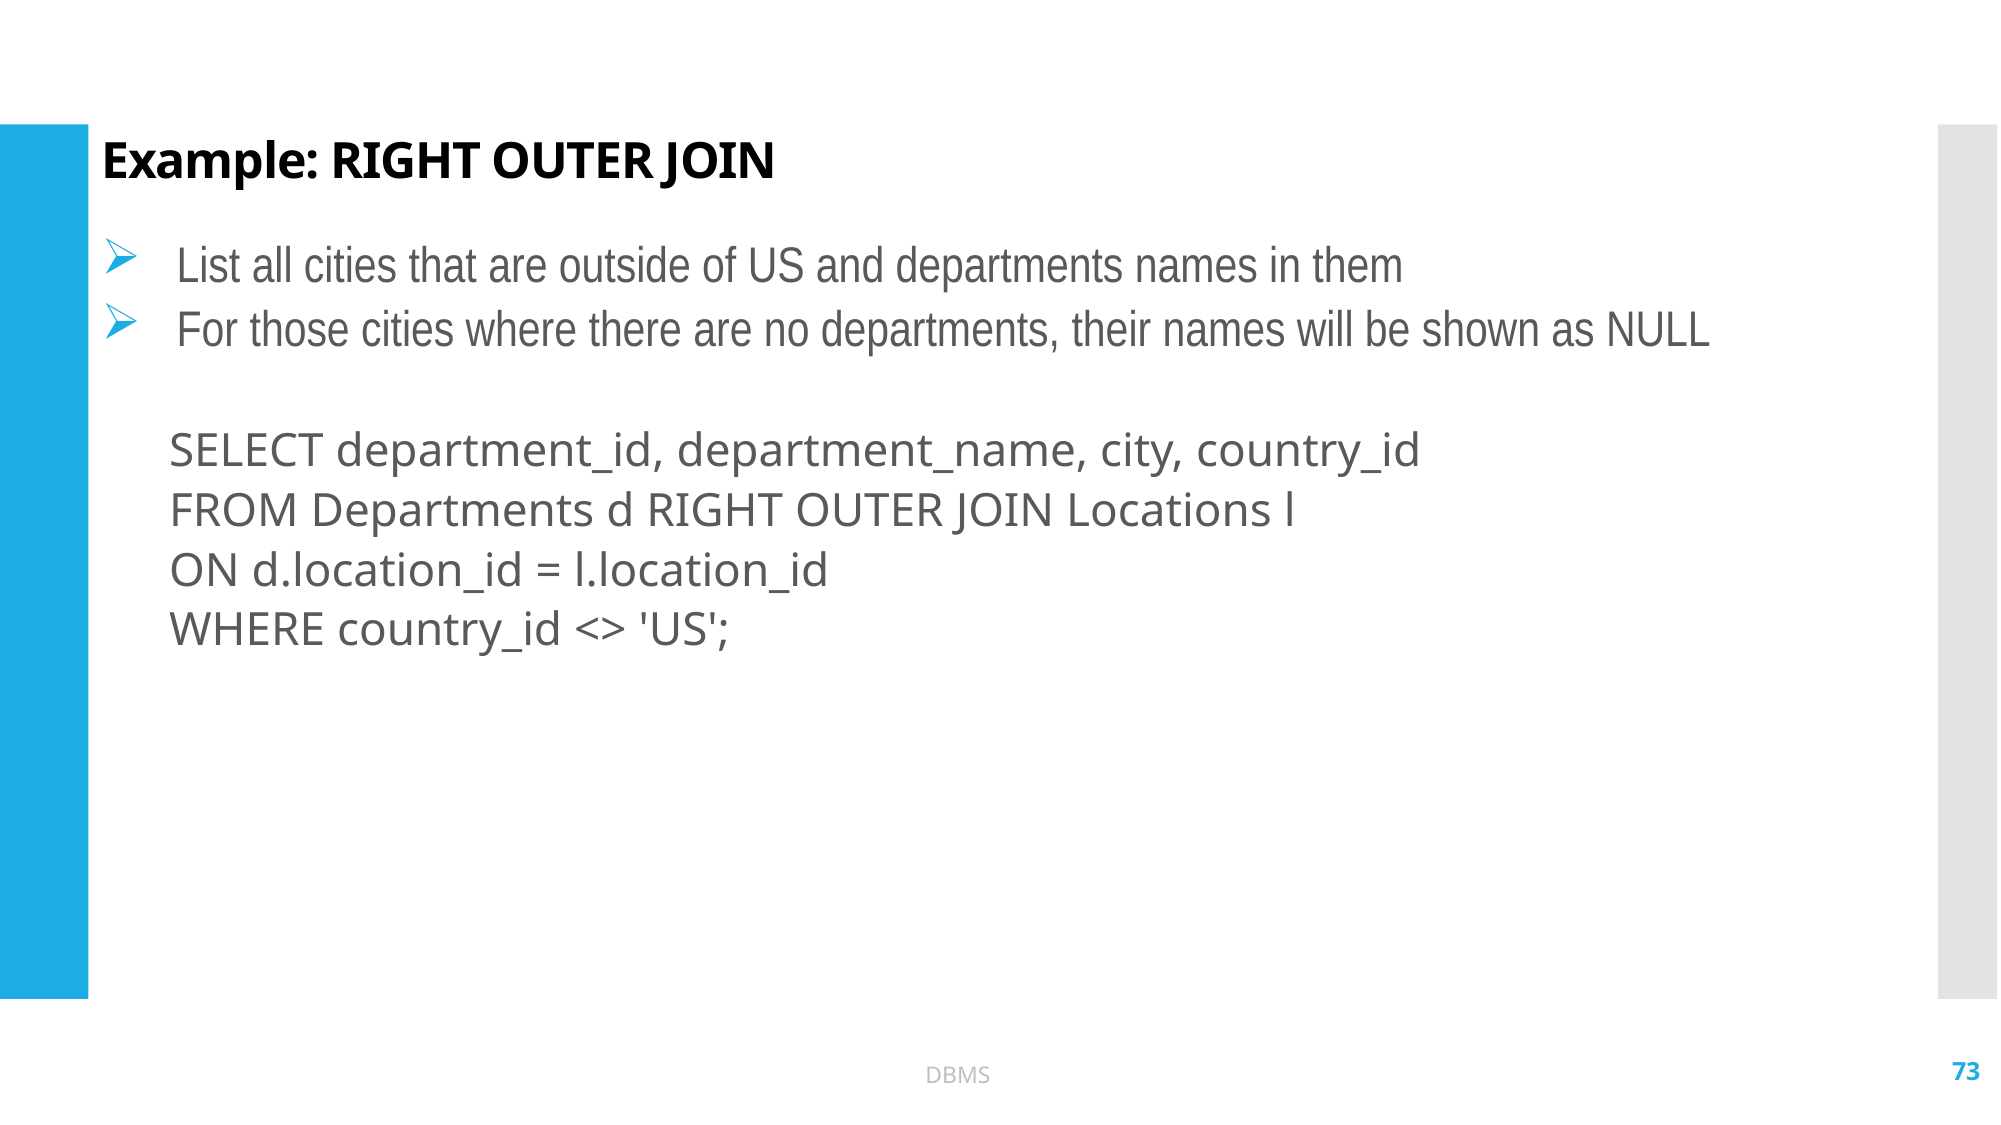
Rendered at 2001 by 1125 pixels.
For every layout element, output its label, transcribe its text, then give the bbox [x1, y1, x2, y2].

footer DBMS [473, 1046, 1443, 1107]
title Example: RIGHT OUTER JOIN [86, 128, 1653, 189]
list List all cities that are outside of US and departments names in them For those cities where there are no departments, their names will be shown as NULL SELECT department_id, department_name, city, country_id FROM Departments d RIGHT OUTER JOIN Locations l ON d.location_id = l.location_id WHERE country_id <> 'US'; [86, 231, 1830, 1036]
slide_number 73 [1744, 1042, 1996, 1103]
